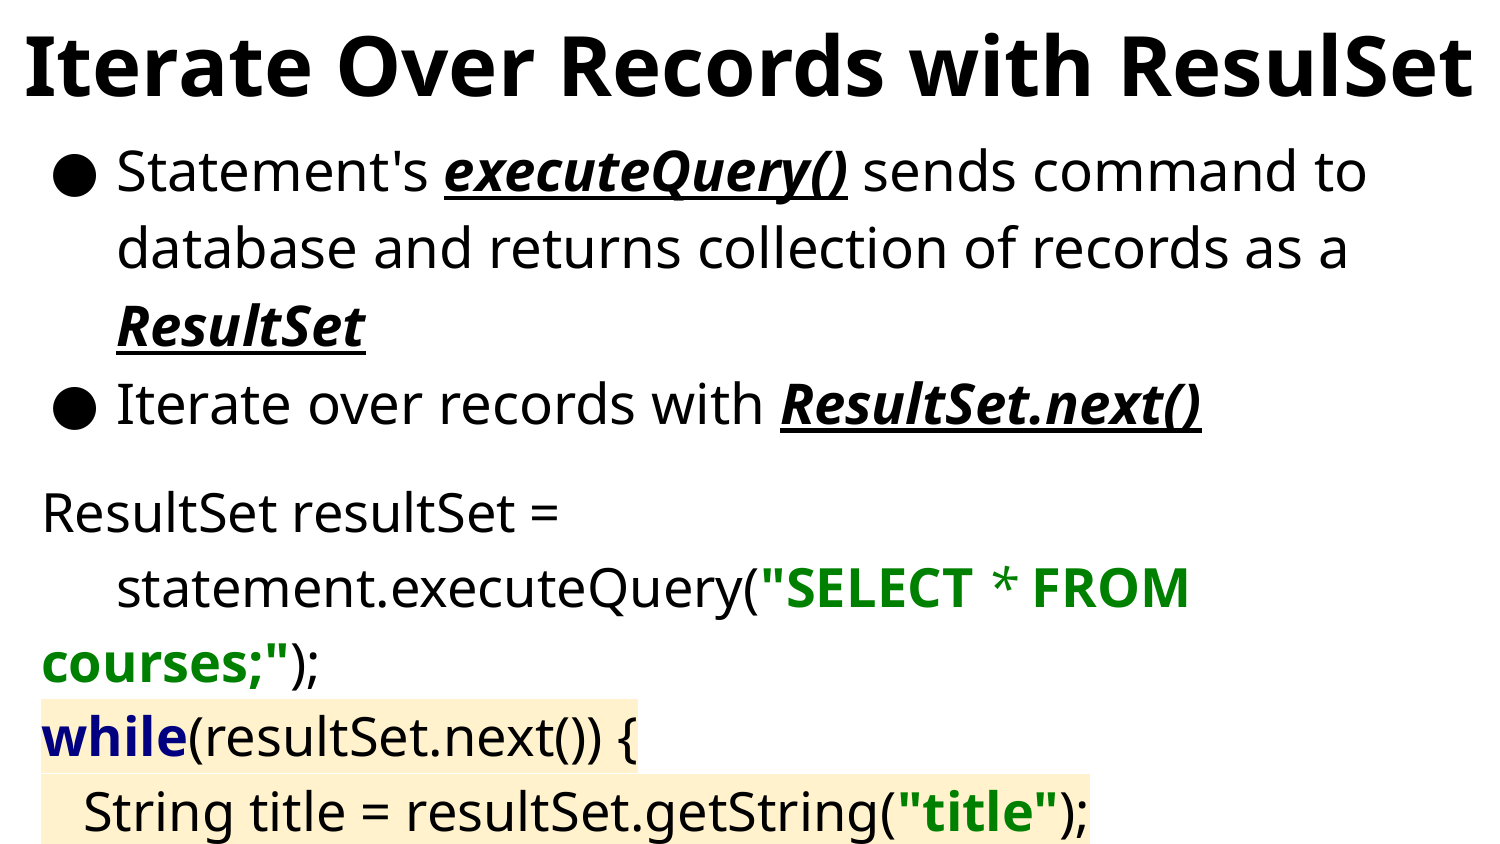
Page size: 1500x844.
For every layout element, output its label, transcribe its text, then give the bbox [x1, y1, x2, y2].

list Statement's executeQuery() sends command to database and returns collection of records as a ResultSet Iterate over records with ResultSet.next() ResultSet resultSet = statement.executeQuery("SELECT * FROM courses;"); while(resultSet.next()) { String title = resultSet.getString("title"); System.out.println(title); } [26, 111, 1500, 844]
title Iterate Over Records with ResulSet [0, 0, 1500, 111]
